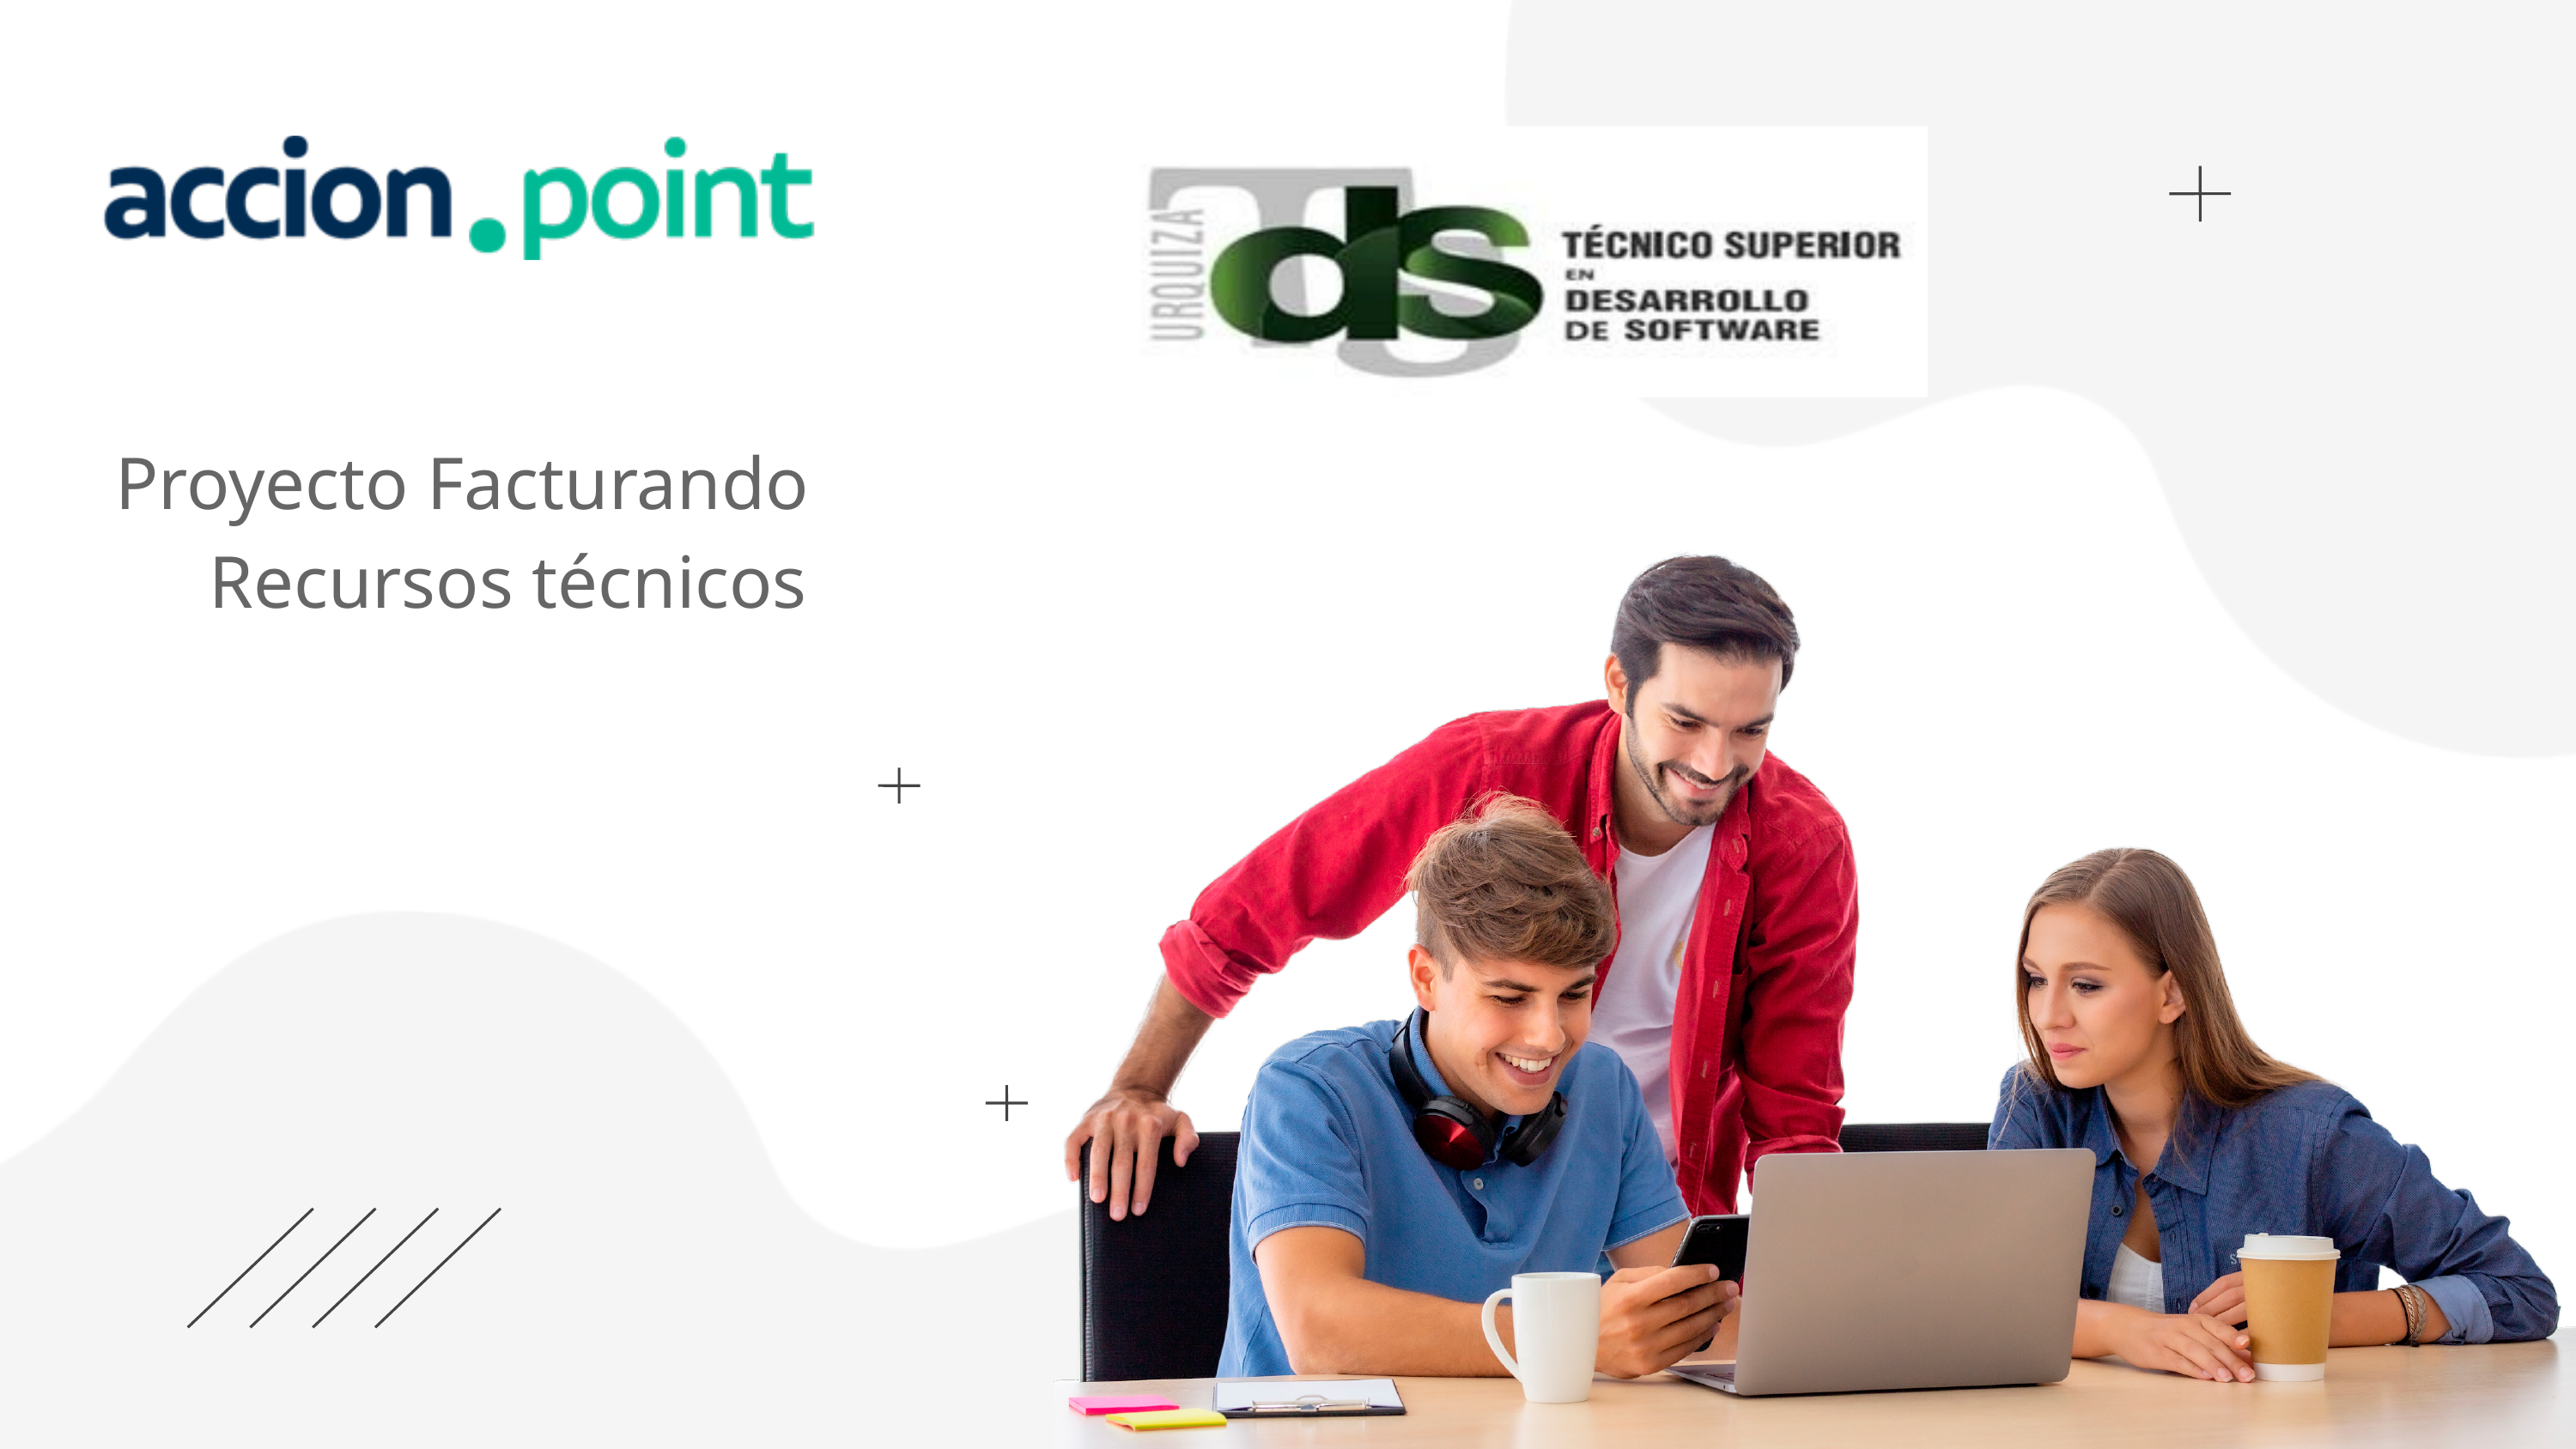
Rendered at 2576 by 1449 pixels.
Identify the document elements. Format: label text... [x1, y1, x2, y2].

picture [101, 136, 835, 260]
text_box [878, 767, 920, 804]
picture [0, 0, 2576, 1449]
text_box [2169, 166, 2232, 222]
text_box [187, 1208, 501, 1328]
text_box Proyecto Facturando Recursos técnicos [102, 412, 1167, 916]
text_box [985, 1084, 1029, 1122]
